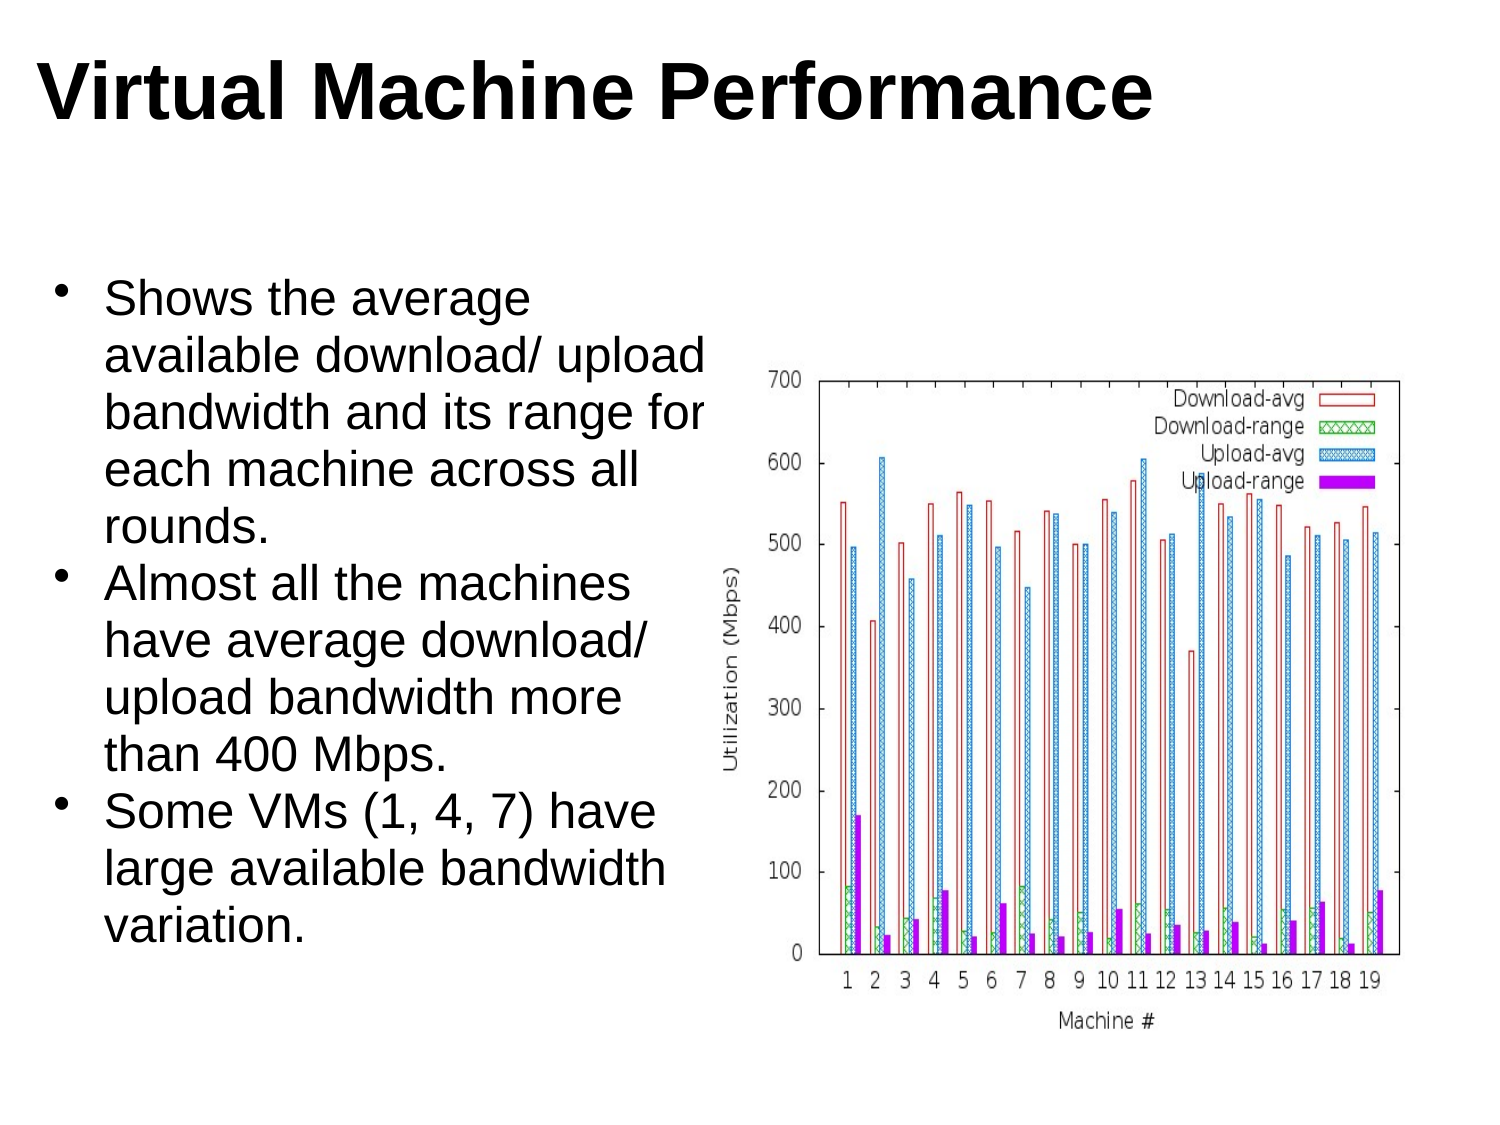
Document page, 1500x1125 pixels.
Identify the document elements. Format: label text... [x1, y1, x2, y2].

title Virtual Machine Performance [36, 44, 1464, 181]
list [786, 269, 1464, 1081]
list Shows the average available download/ upload bandwidth and its range for each machine across all rounds. Almost all the machines have average download/ upload bandwidth more than 400 Mbps. Some VMs (1, 4, 7) have large available bandwidth variation. [36, 269, 714, 1081]
picture [704, 348, 1432, 1042]
